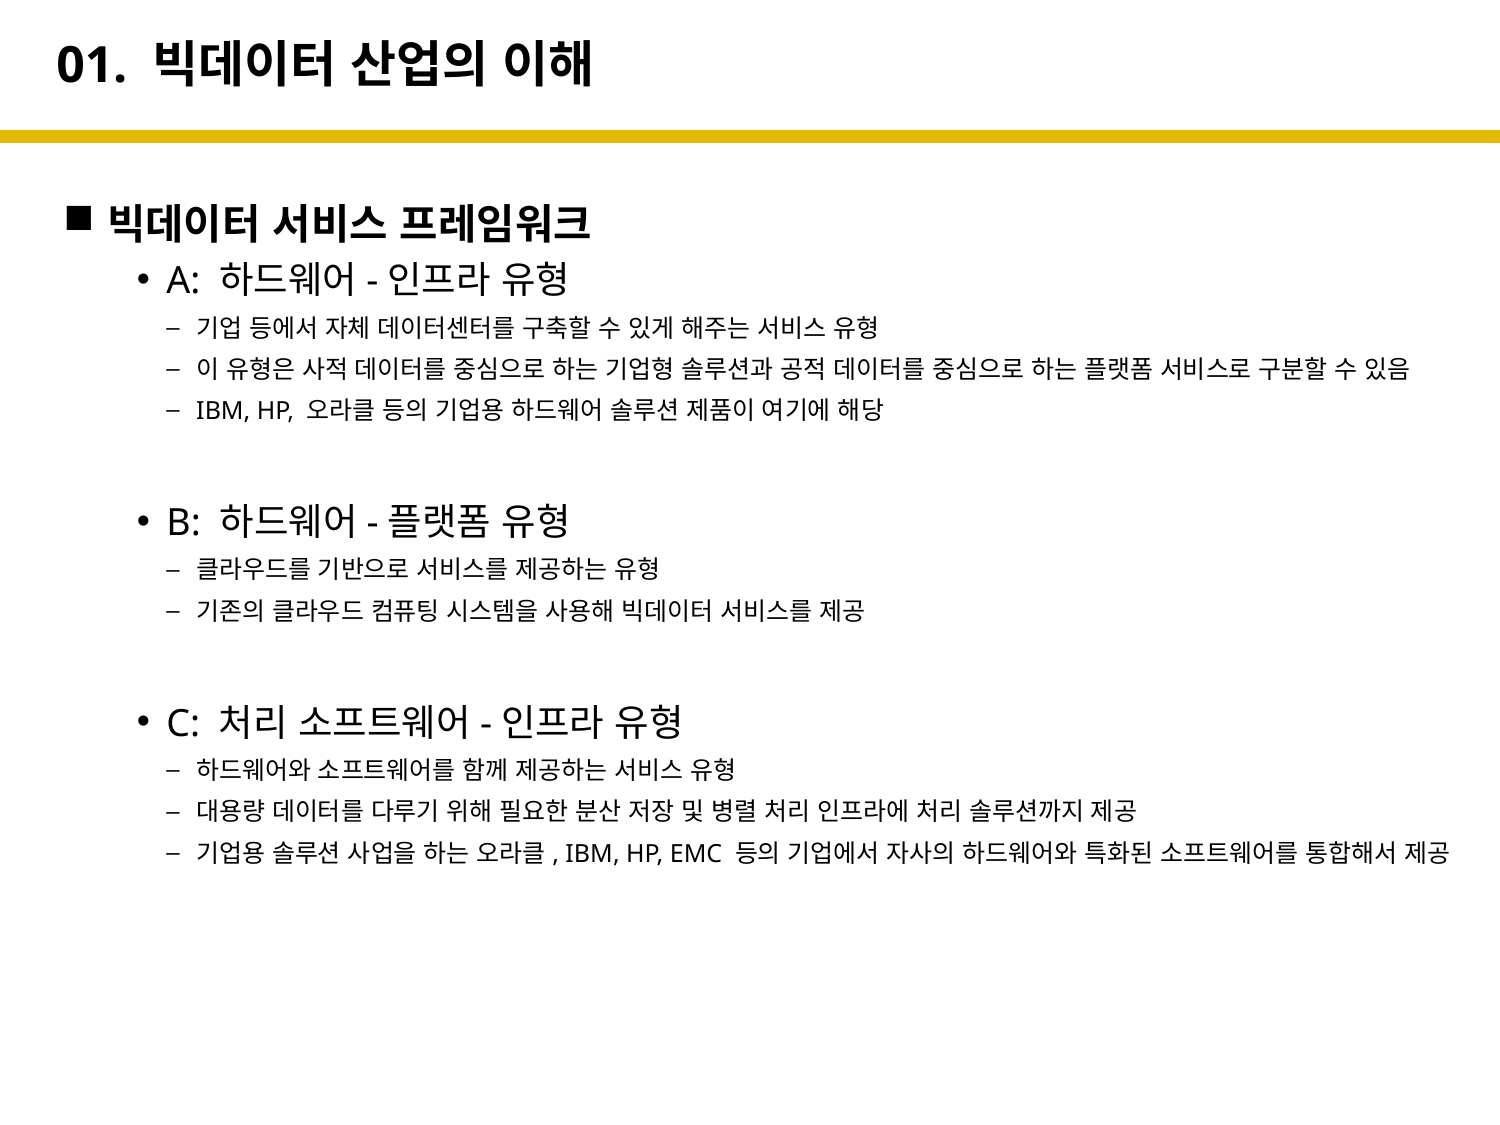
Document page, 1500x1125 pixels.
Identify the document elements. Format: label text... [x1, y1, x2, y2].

title 01. 빅데이터 산업의 이해 [41, 17, 1282, 107]
list 빅데이터 서비스 프레임워크 A: 하드웨어-인프라 유형 기업 등에서 자체 데이터센터를 구축할 수 있게 해주는 서비스 유형 이 유형은 사적 데이터를 중심으로 하는 기업형 솔루션과 공적 데이터를 중심으로 하는 플랫폼 서비스로 구분할 수 있음 IBM, HP, 오라클 등의 기업용 하드웨어 솔루션 제품이 여기에 해당 B: 하드웨어-플랫폼 유형 클라우드를 기반으로 서비스를 제공하는 유형 기존의 클라우드 컴퓨팅 시스템을 사용해 빅데이터 서비스를 제공 C: 처리 소프트웨어-인프라 유형 하드웨어와 소프트웨어를 함께 제공하는 서비스 유형 대용량 데이터를 다루기 위해 필요한 분산 저장 및 병렬 처리 인프라에 처리 솔루션까지 제공 기업용 솔루션 사업을 하는 오라클, IBM, HP, EMC 등의 기업에서 자사의 하드웨어와 특화된 소프트웨어를 통합해서 제공 [48, 165, 1467, 1064]
